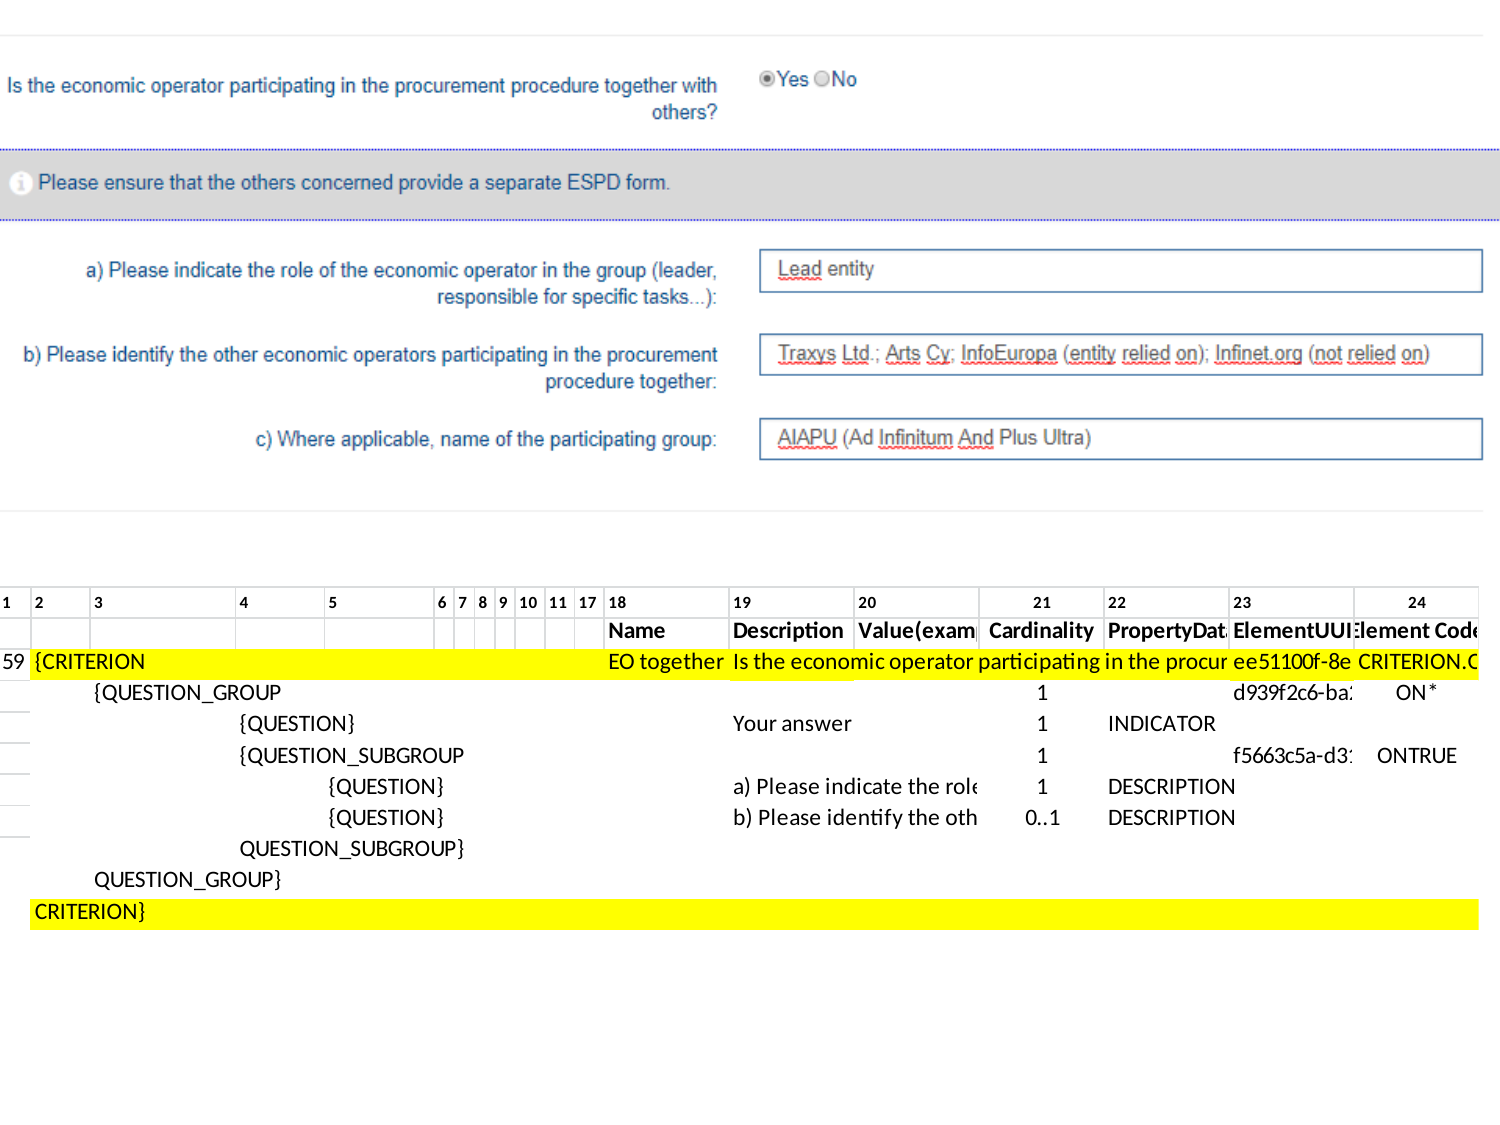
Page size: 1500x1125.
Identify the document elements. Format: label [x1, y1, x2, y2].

picture [0, 24, 1500, 524]
text_box [0, 585, 1481, 932]
